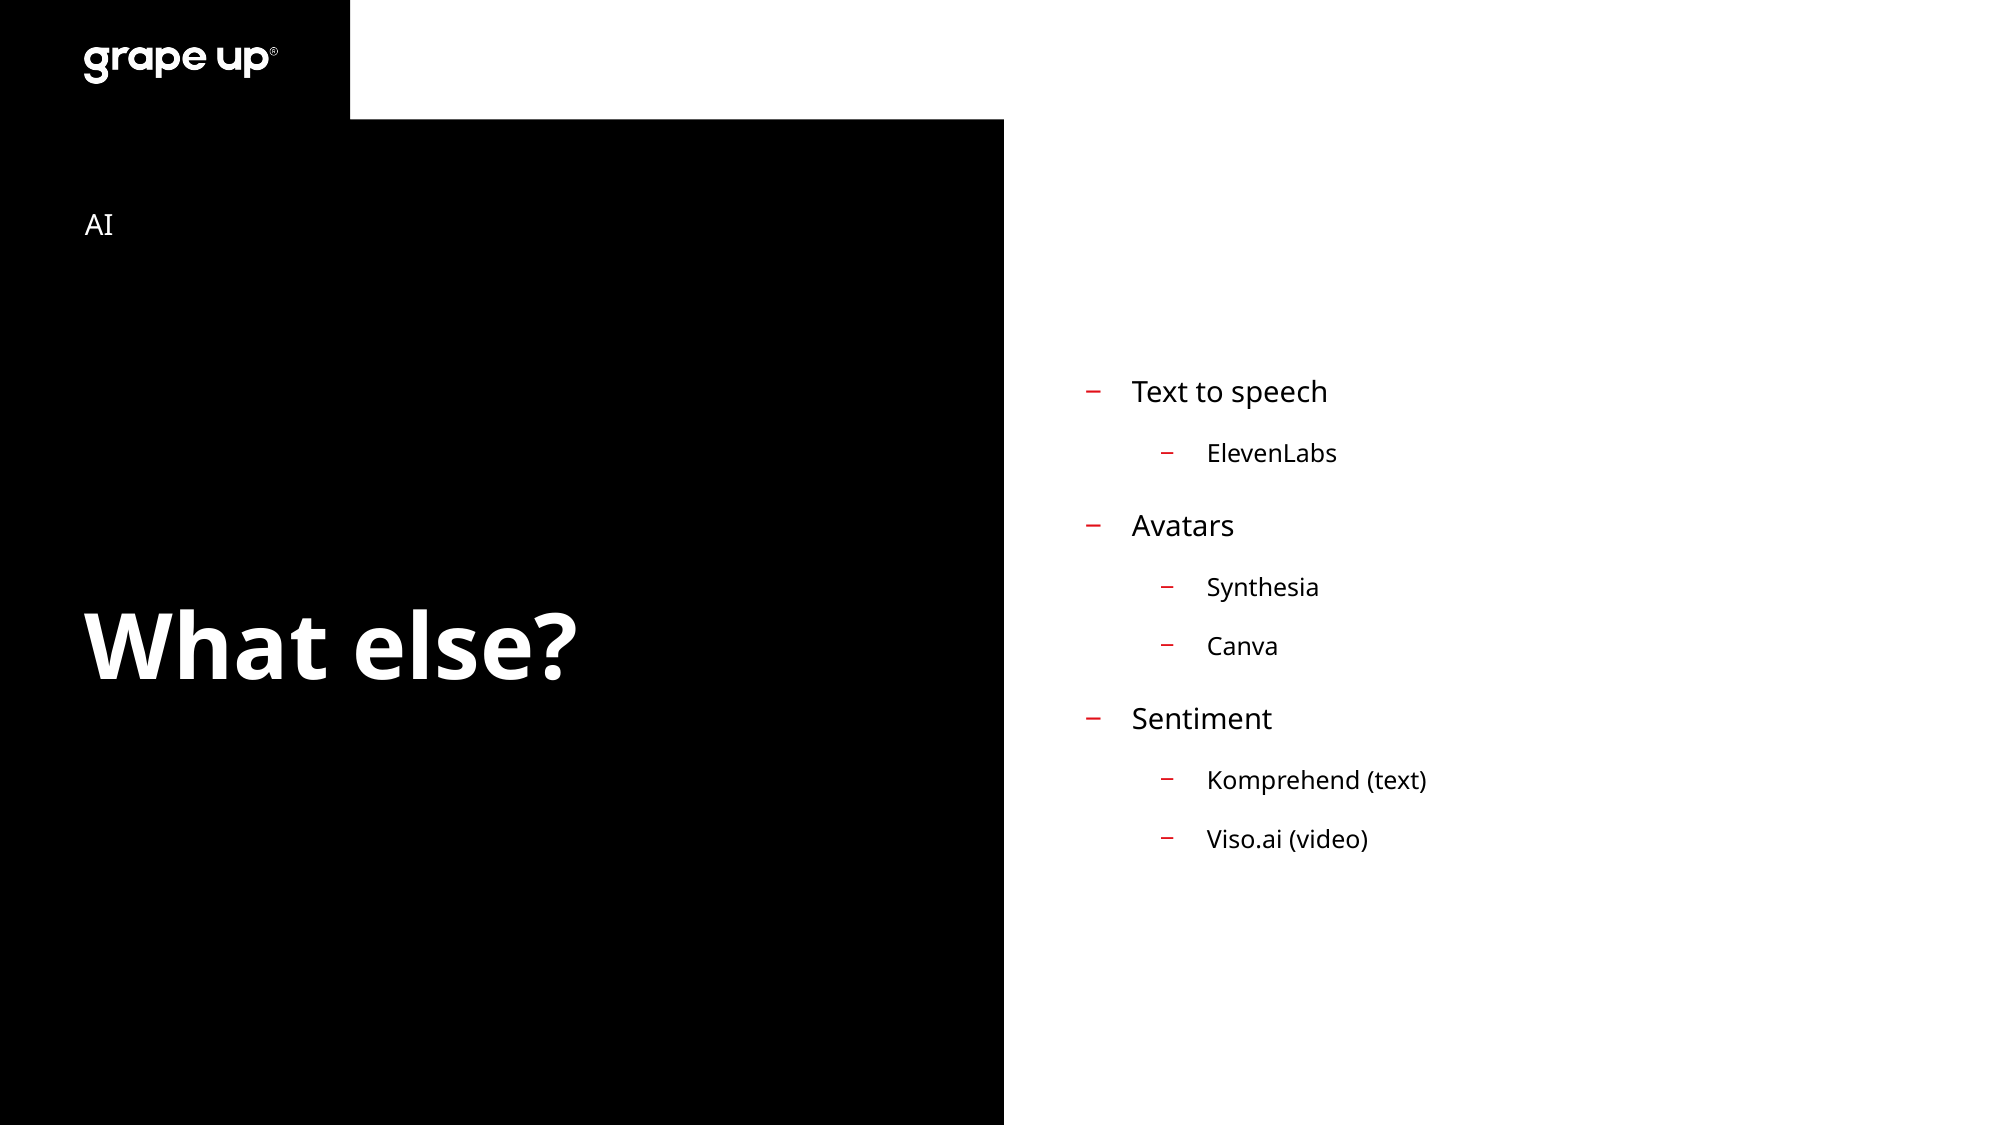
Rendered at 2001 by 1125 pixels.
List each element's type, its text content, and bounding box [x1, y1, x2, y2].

list Text to speech ElevenLabs Avatars Synthesia Canva Sentiment Komprehend (text) Viso.ai (video) [1084, 190, 1916, 1030]
picture [84, 47, 278, 84]
title What else? [84, 276, 902, 1030]
list AI [84, 192, 679, 241]
